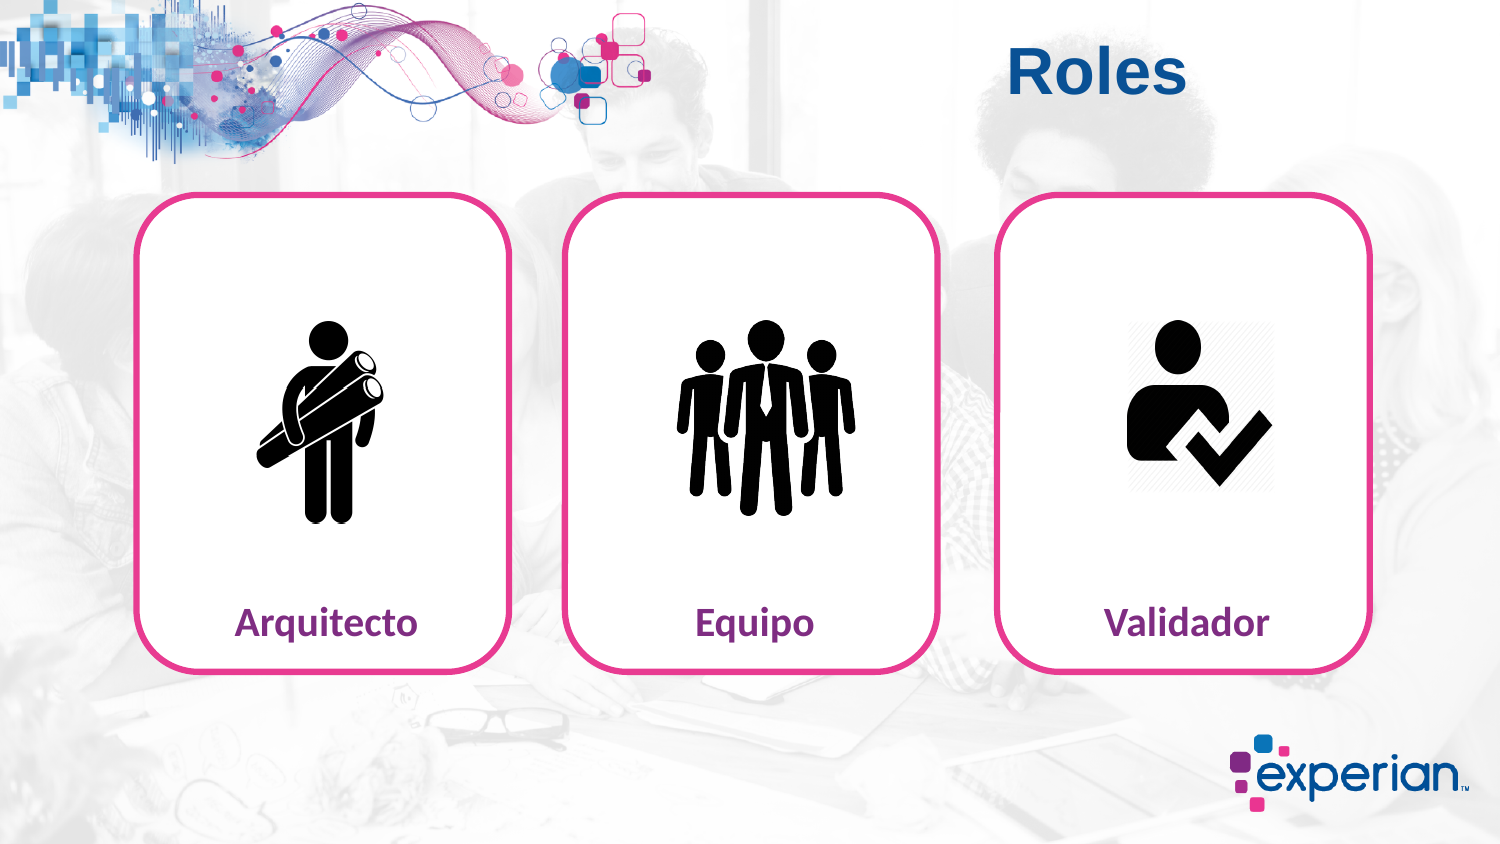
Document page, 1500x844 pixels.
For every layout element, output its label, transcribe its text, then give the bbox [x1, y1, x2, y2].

picture [0, 0, 1500, 844]
text_box Roles [706, 20, 1489, 116]
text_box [136, 194, 510, 672]
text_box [564, 194, 938, 672]
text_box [997, 194, 1370, 672]
